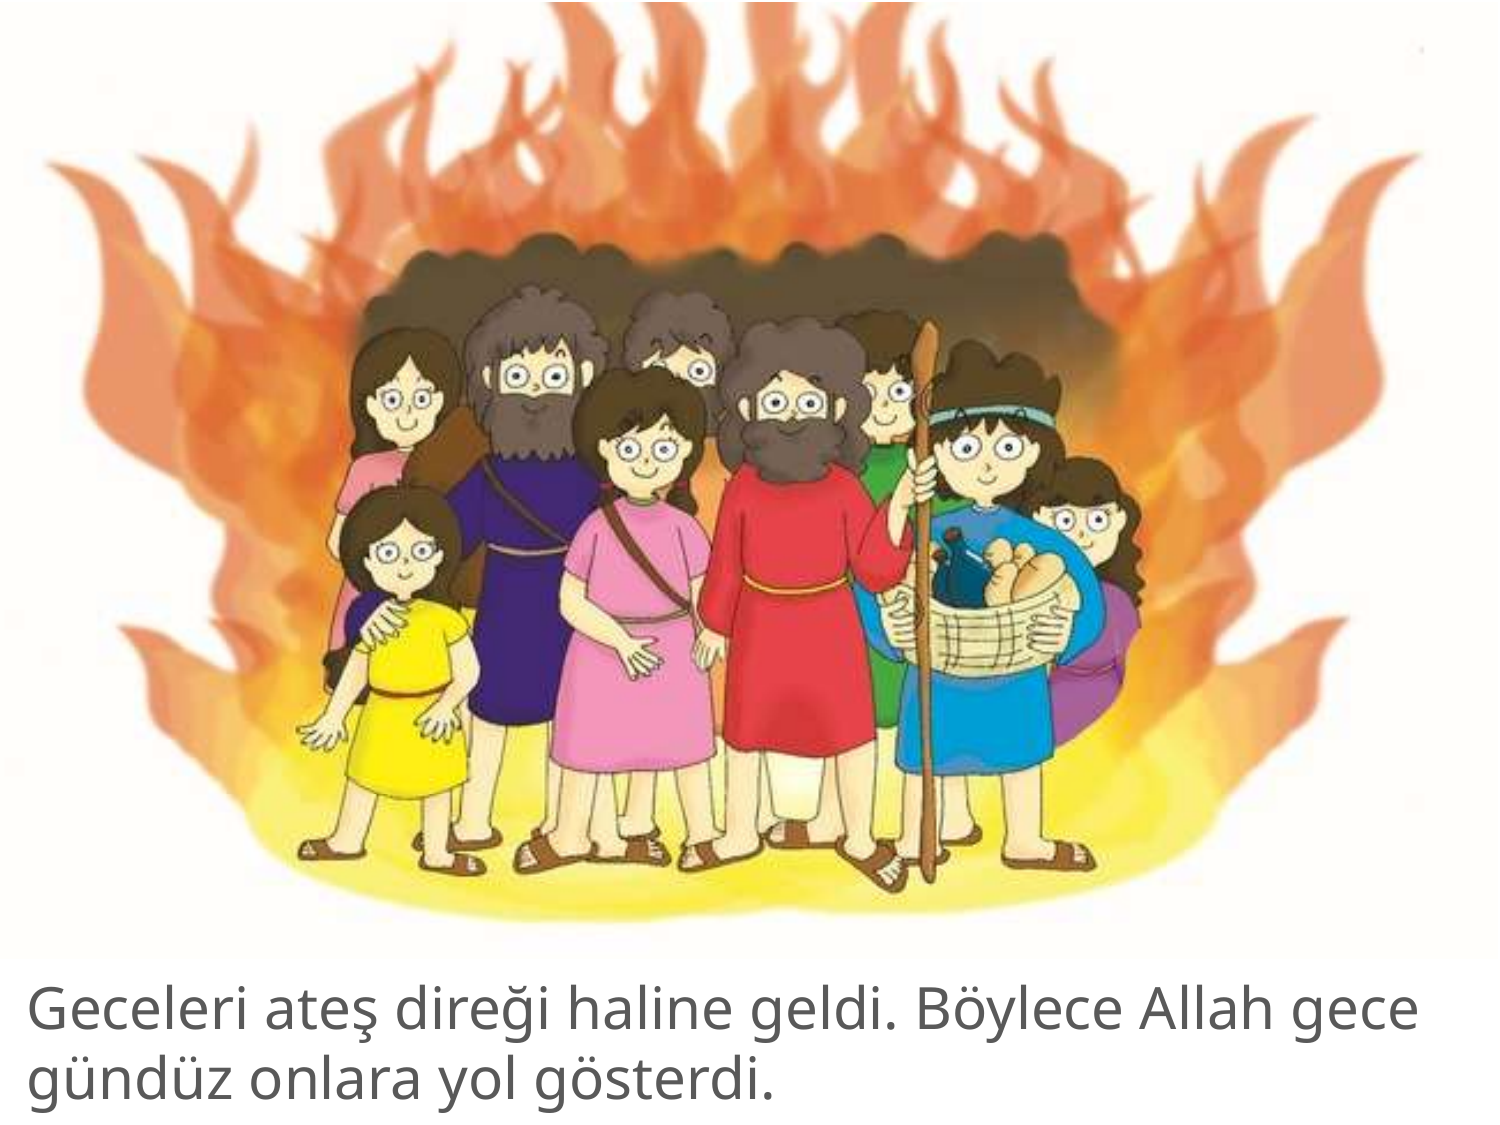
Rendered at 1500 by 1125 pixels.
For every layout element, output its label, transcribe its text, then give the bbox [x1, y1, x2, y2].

picture [0, 2, 1498, 959]
text_box Geceleri ateş direği haline geldi. Böylece Allah gece gündüz onlara yol gösterdi. [11, 964, 1498, 1119]
